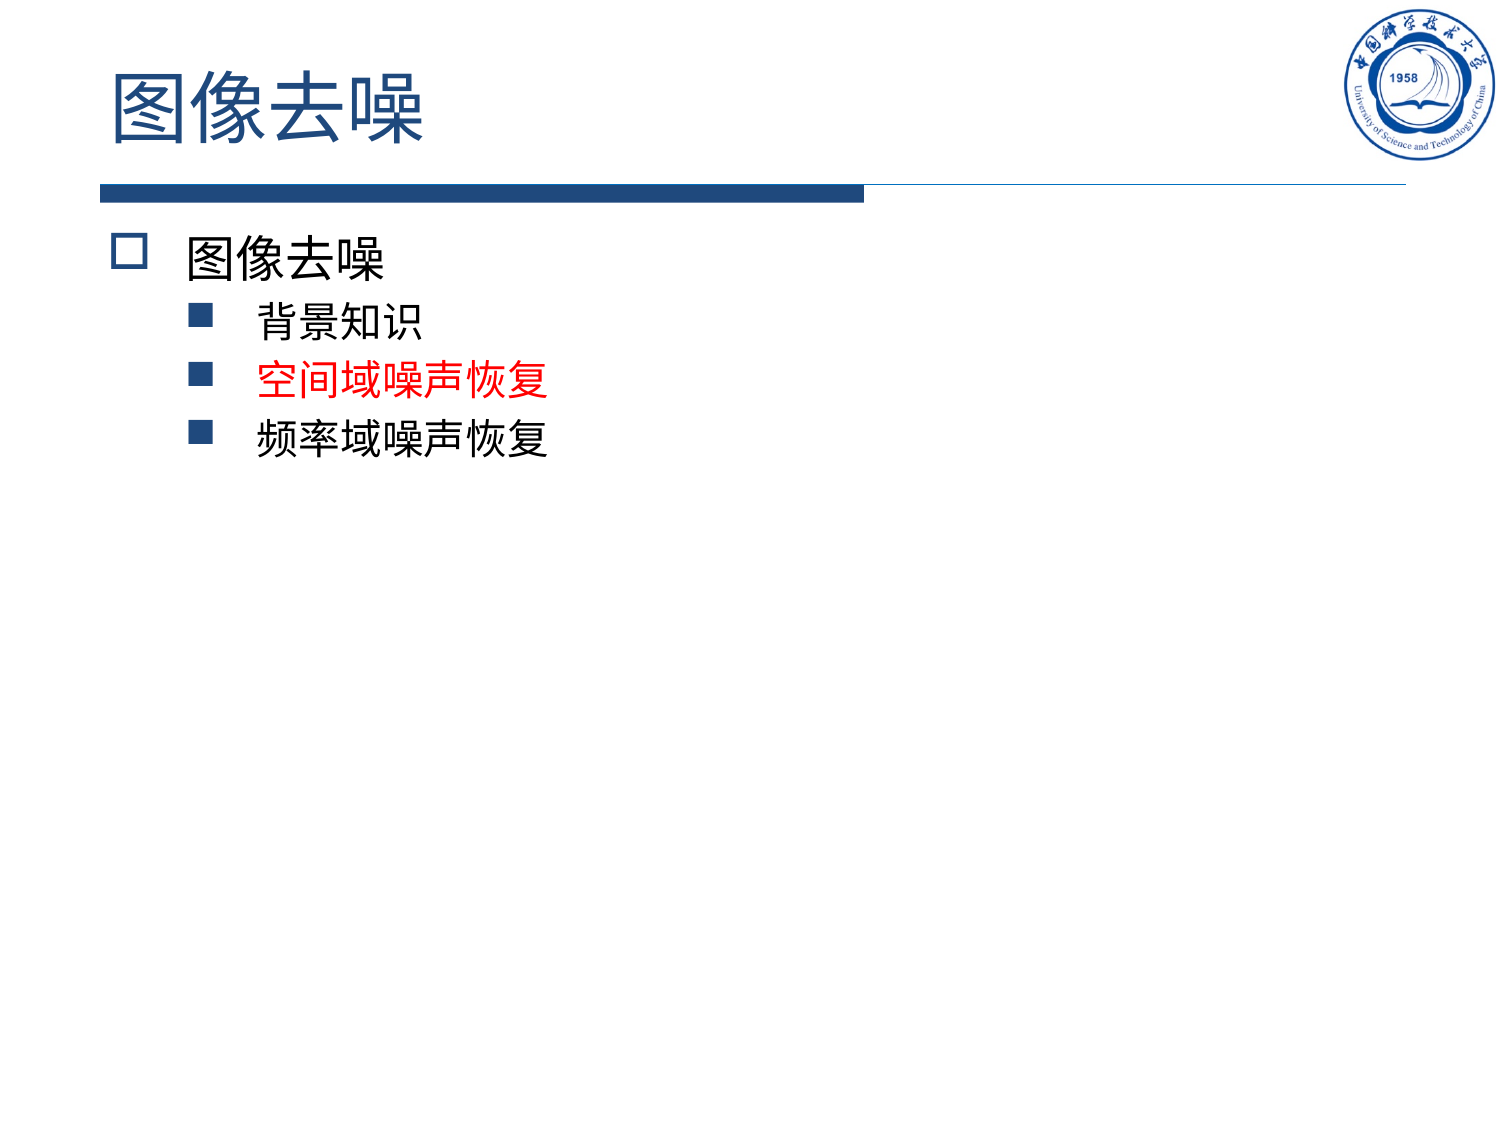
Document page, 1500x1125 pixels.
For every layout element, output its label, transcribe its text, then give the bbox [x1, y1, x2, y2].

list 图像去噪 背景知识 空间域噪声恢复 频率域噪声恢复 [92, 220, 1406, 1035]
title 图像去噪 [94, 50, 1407, 161]
picture [1333, 1, 1500, 161]
